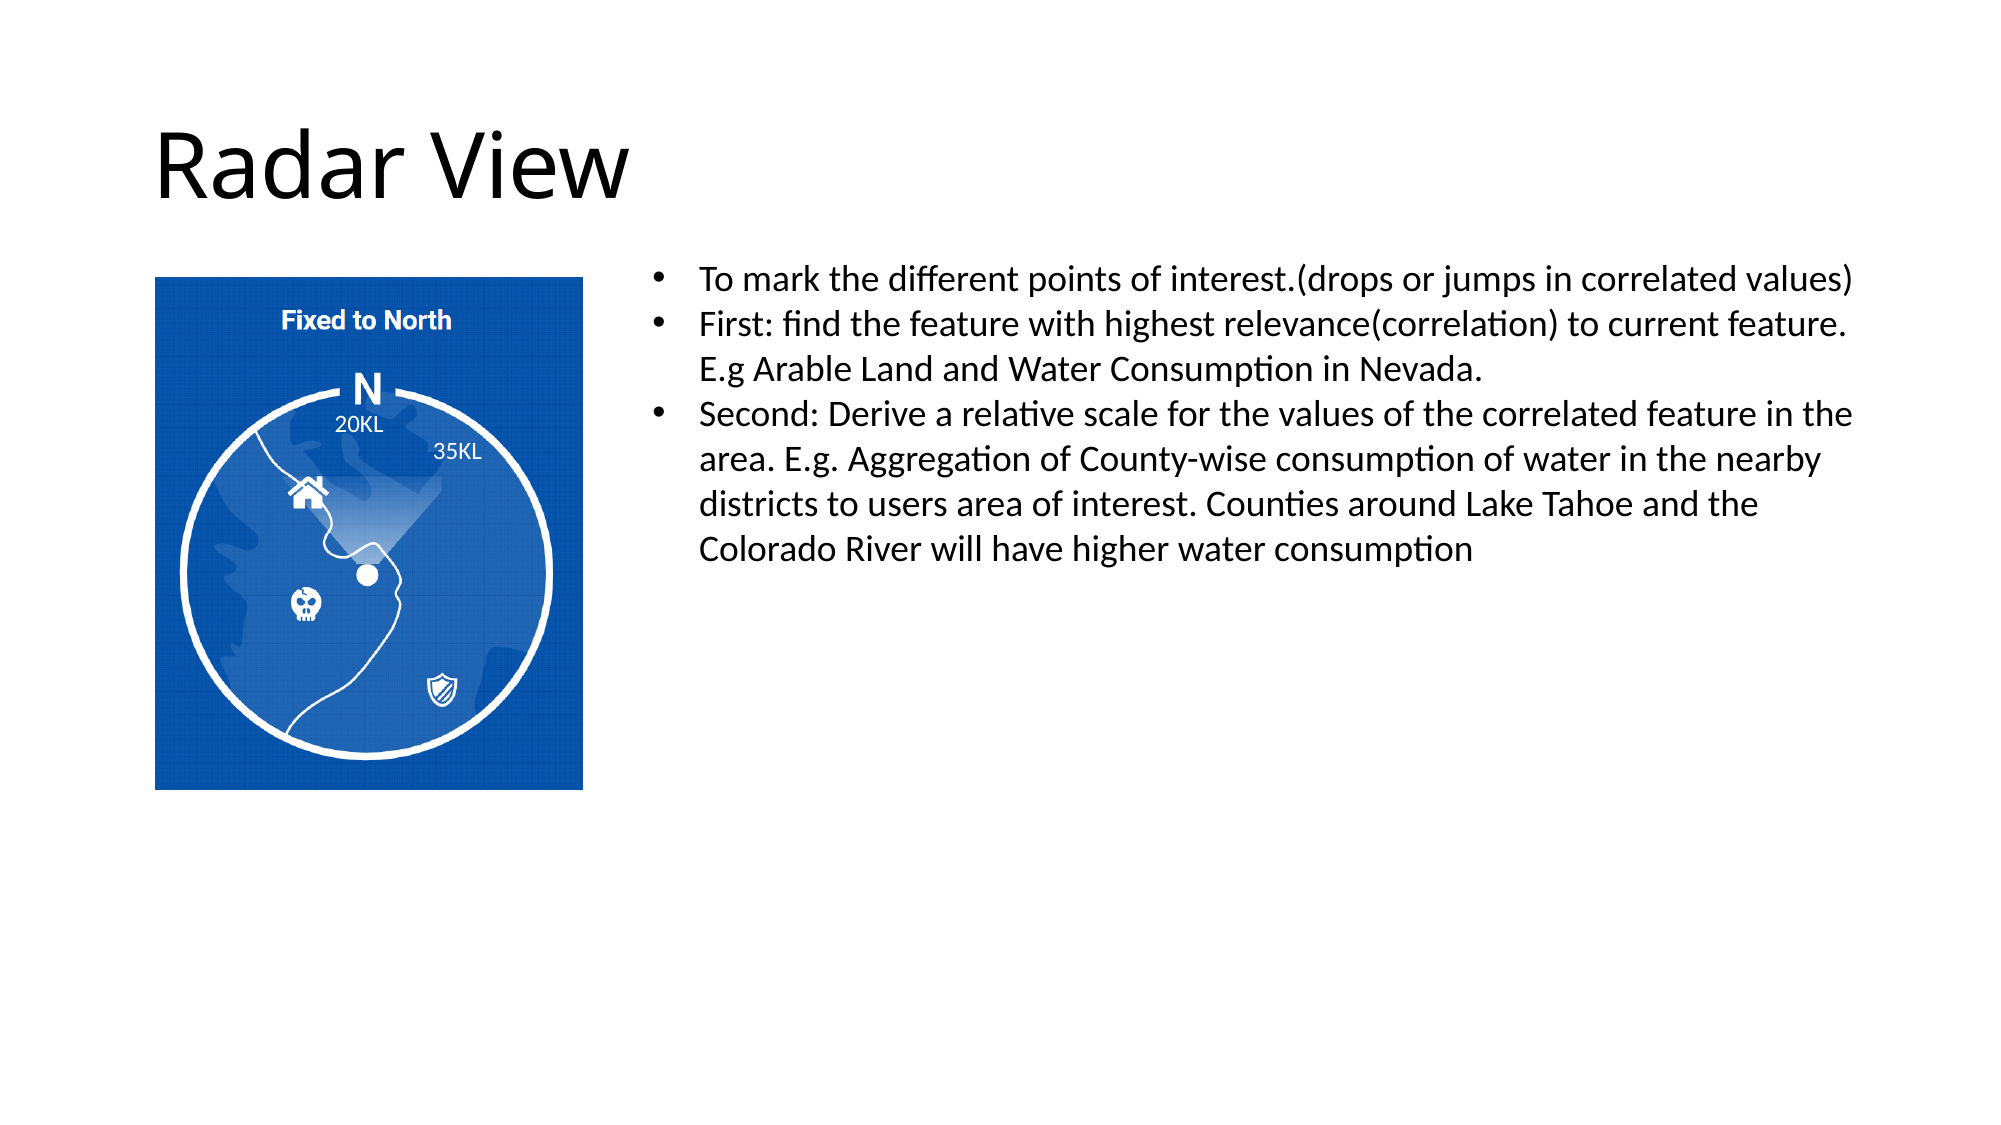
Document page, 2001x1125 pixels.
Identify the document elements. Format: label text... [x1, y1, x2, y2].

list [155, 277, 583, 790]
title Radar View [137, 59, 1863, 278]
text_box To mark the different points of interest.(drops or jumps in correlated values) First: find the feature with highest relevance(correlation) to current feature. E.g Arable Land and Water Consumption in Nevada. Second: Derive a relative scale for the values of the correlated feature in the area. E.g. Aggregation of County-wise consumption of water in the nearby districts to users area of interest. Counties around Lake Tahoe and the Colorado River will have higher water consumption [637, 246, 1881, 577]
